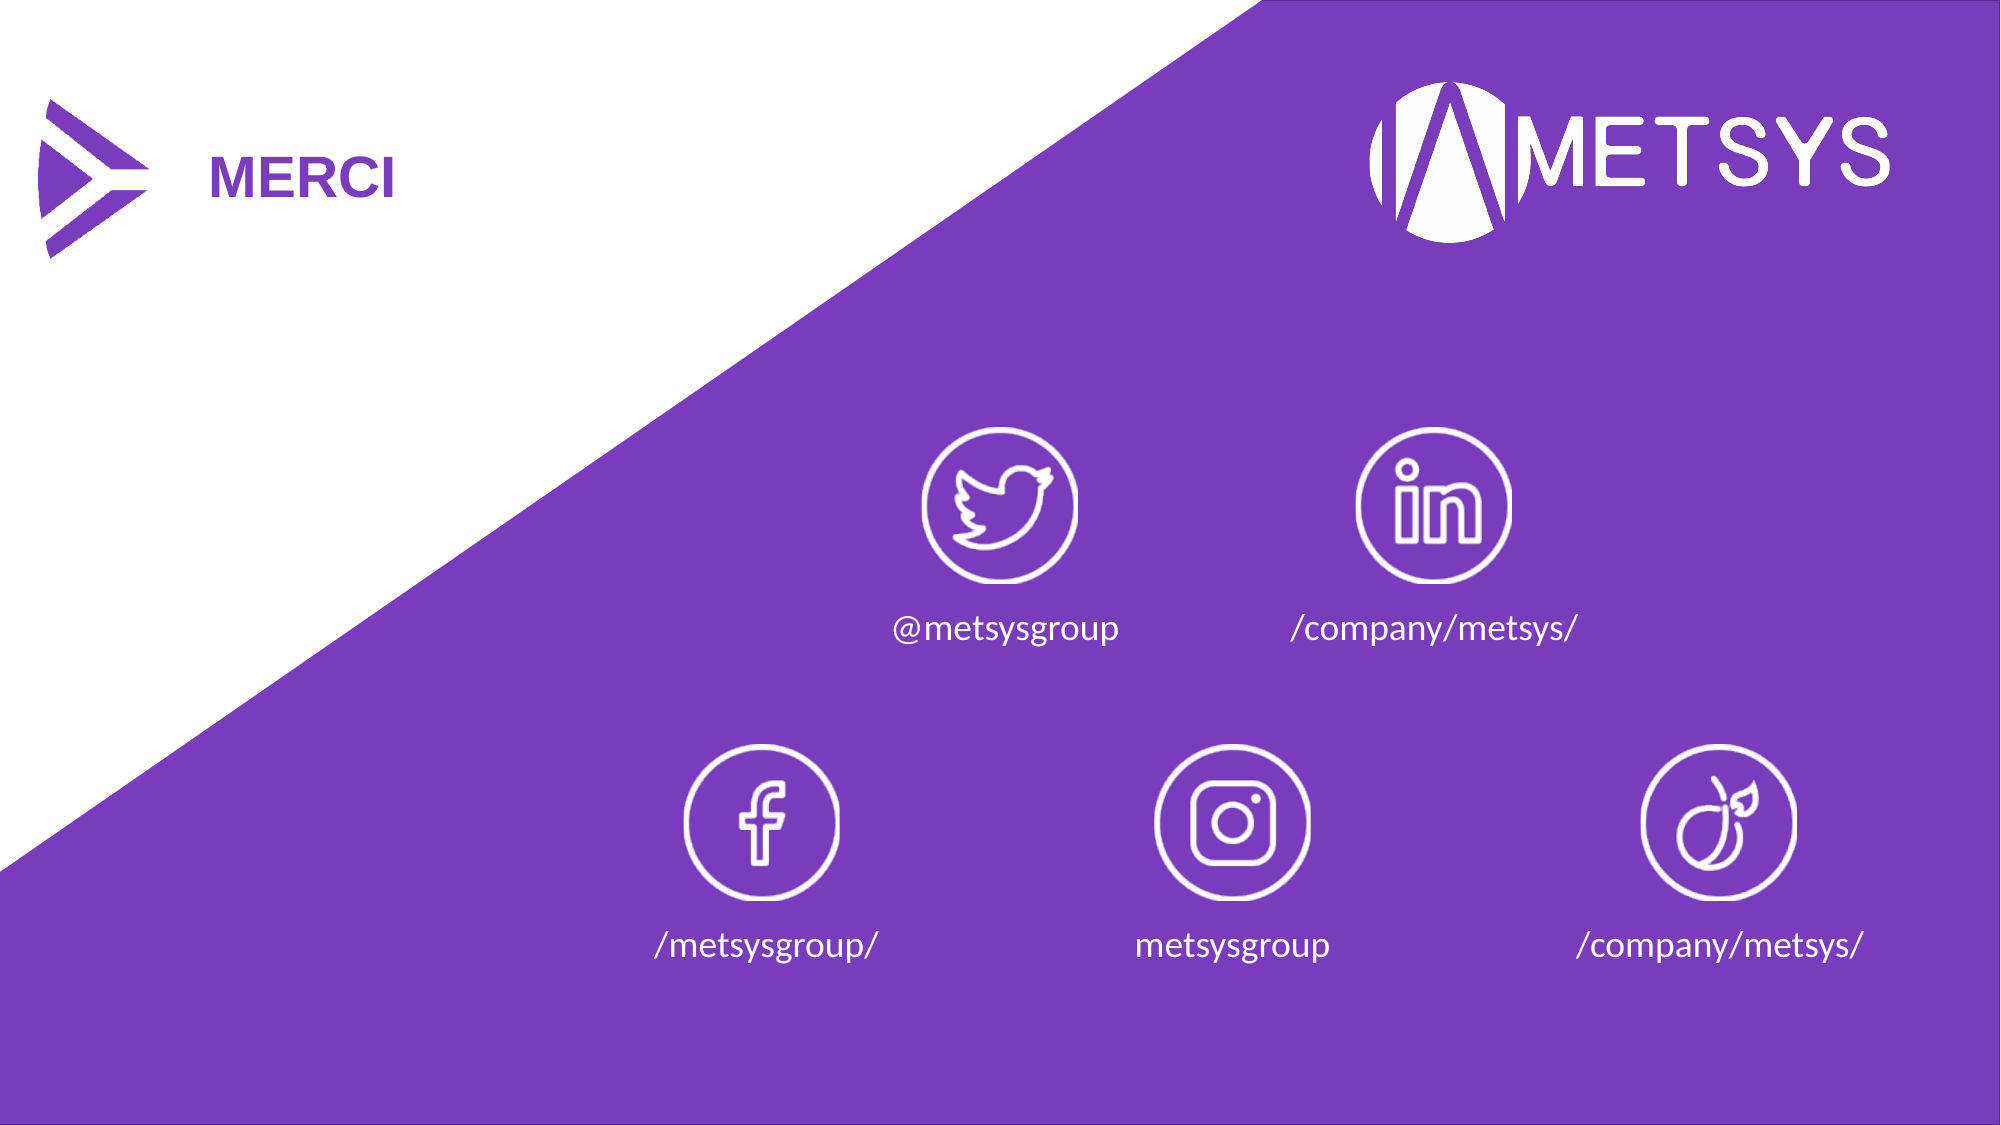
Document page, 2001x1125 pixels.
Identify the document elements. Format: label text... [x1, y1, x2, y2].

picture [38, 99, 149, 259]
title MERCI [194, 18, 742, 340]
